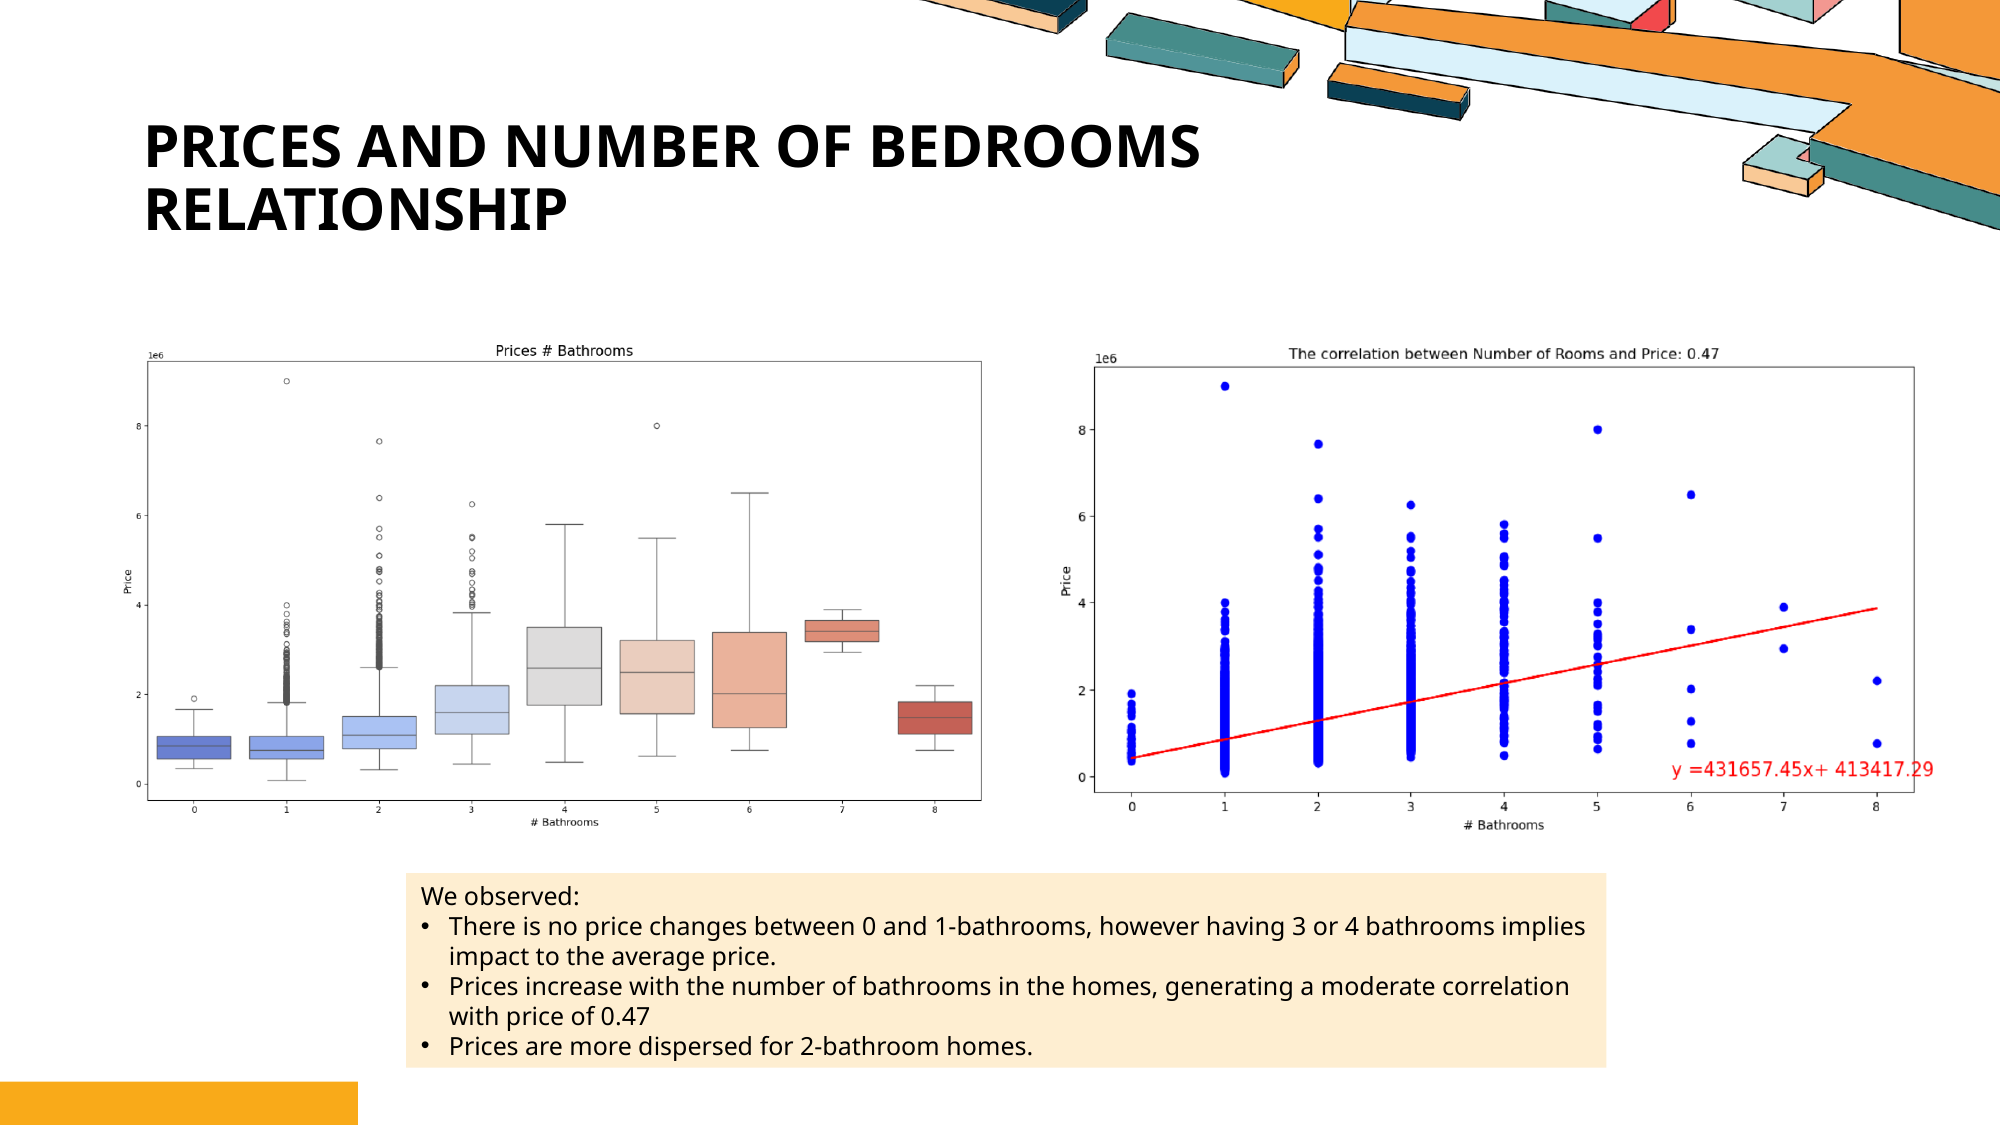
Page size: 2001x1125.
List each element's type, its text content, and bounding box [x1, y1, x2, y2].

picture [1049, 345, 1951, 833]
text_box We observed: There is no price changes between 0 and 1-bathrooms, however having 3 or 4 bathrooms implies impact to the average price. Prices increase with the number of bathrooms in the homes, generating a moderate correlation with price of 0.47 Prices are more dispersed for 2-bathroom homes. [406, 873, 1607, 1068]
picture [93, 345, 982, 833]
picture [1500, 0, 2000, 236]
title Prices and number of bedrooms relationship [128, 0, 1500, 251]
